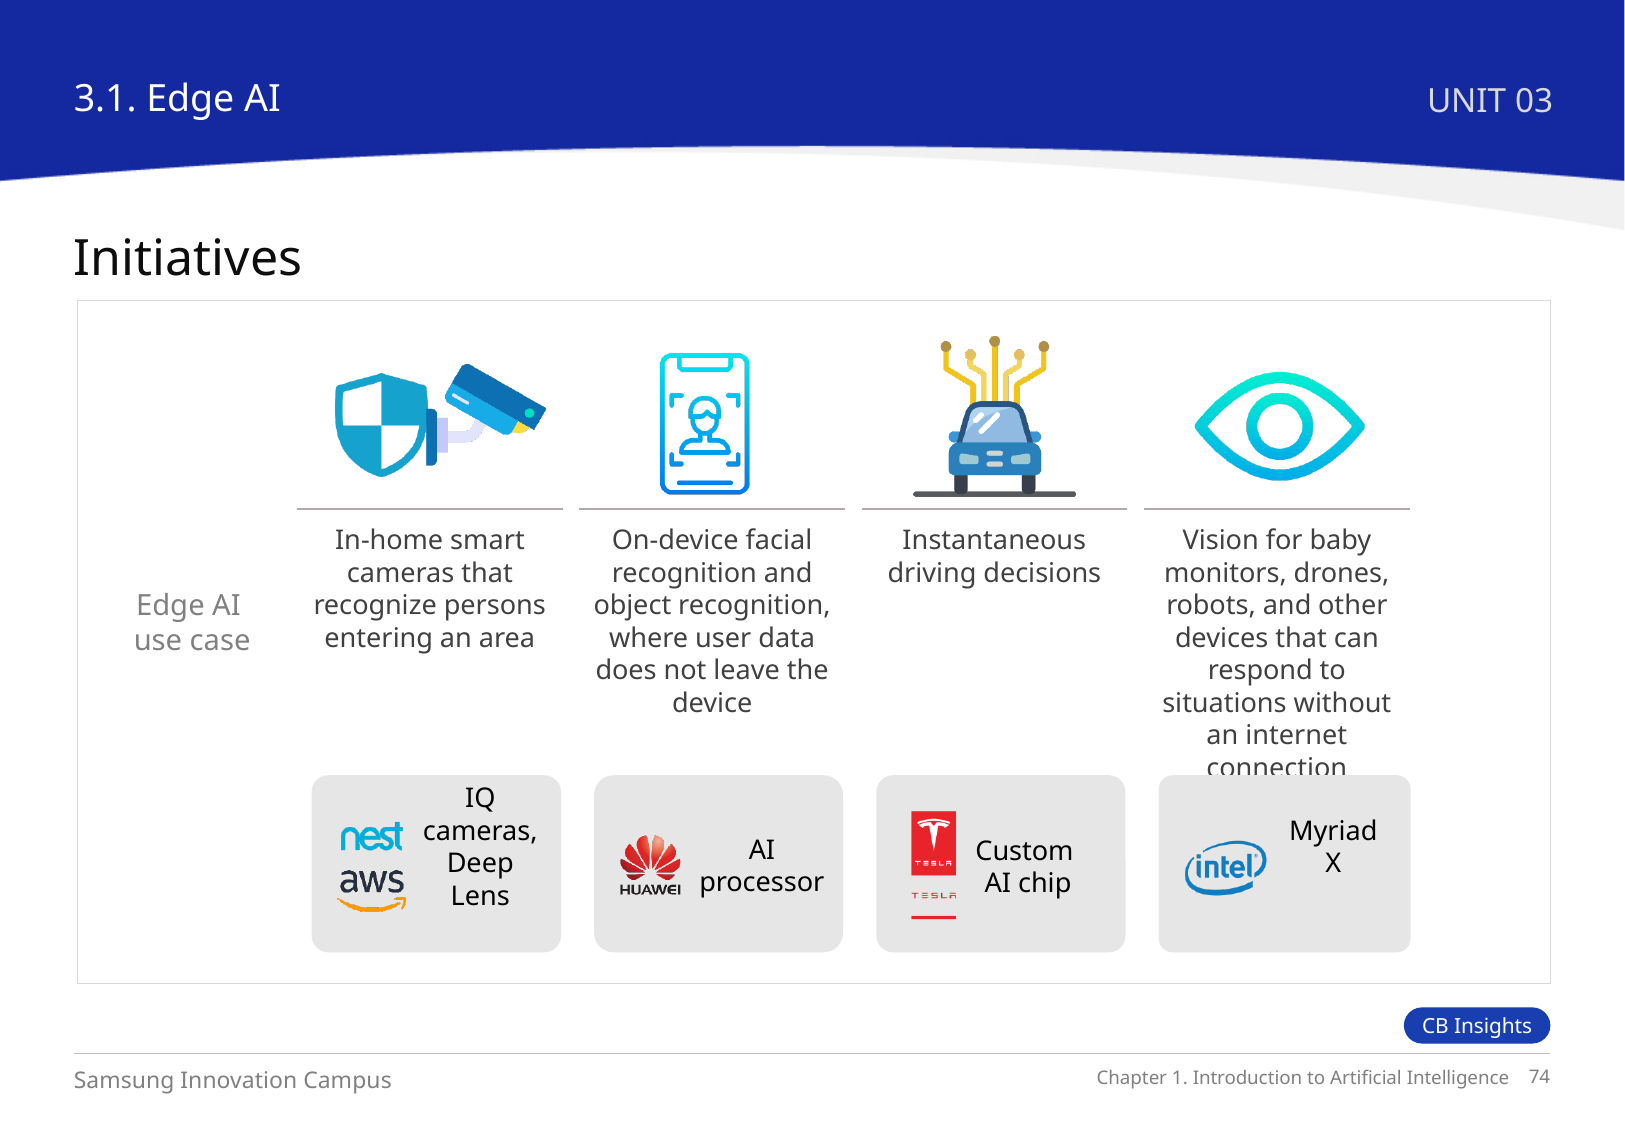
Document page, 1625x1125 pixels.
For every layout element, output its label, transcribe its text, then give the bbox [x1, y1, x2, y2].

text_box Initiatives [73, 224, 1552, 287]
picture [0, 0, 1625, 1125]
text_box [77, 300, 1551, 984]
text_box CB Insights [1402, 1006, 1552, 1045]
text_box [73, 73, 1554, 120]
